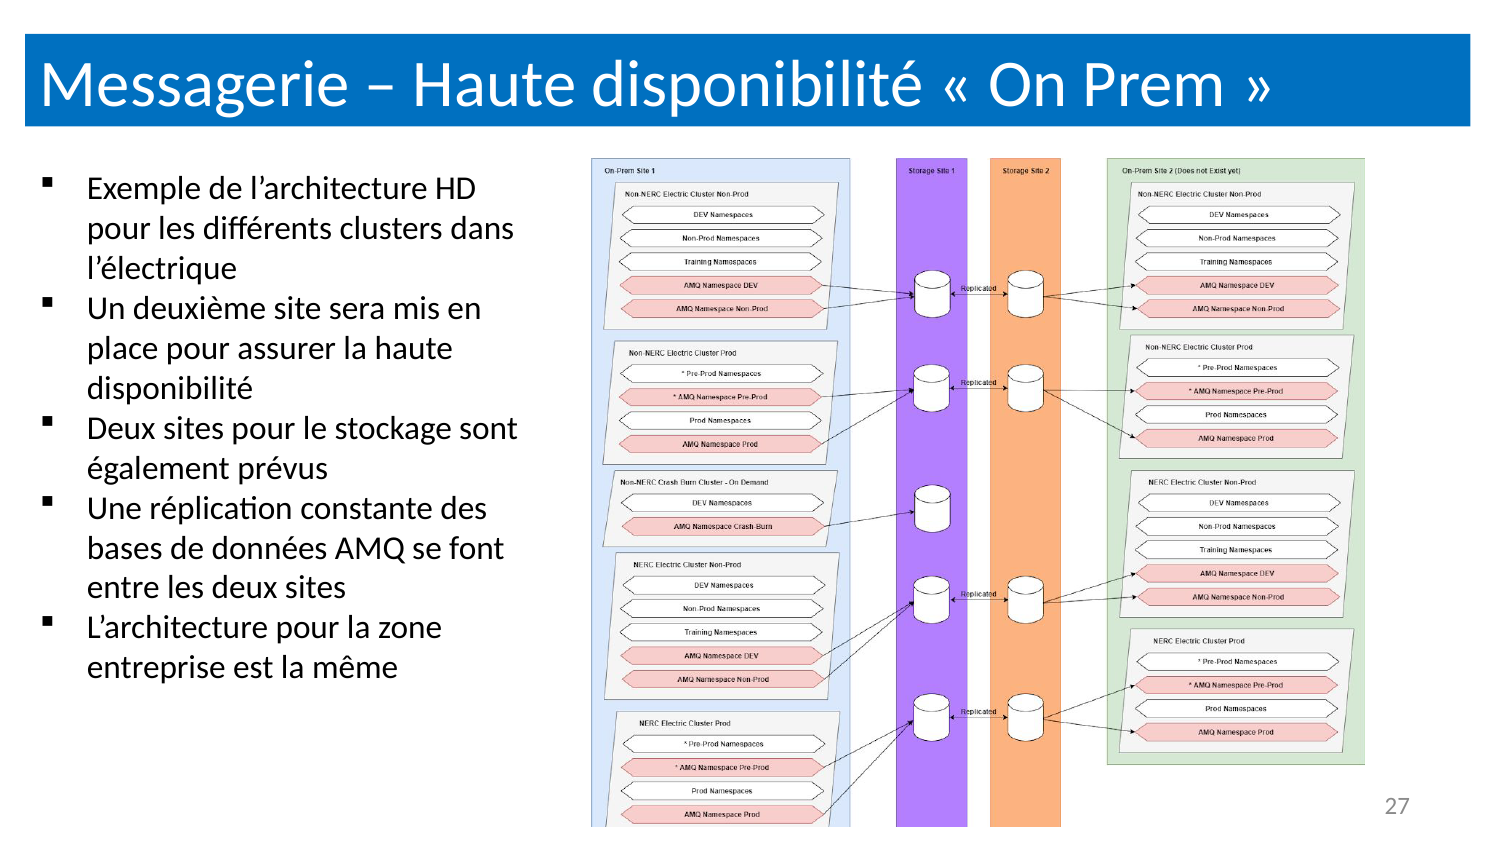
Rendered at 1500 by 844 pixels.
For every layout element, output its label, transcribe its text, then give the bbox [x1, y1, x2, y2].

text_box Exemple de l’architecture HD pour les différents clusters dans l’électrique Un deuxième site sera mis en place pour assurer la haute disponibilité Deux sites pour le stockage sont également prévus Une réplication constante des bases de données AMQ se font entre les deux sites L’architecture pour la zone entreprise est la même [25, 159, 550, 723]
picture [591, 158, 1366, 828]
title Messagerie – Haute disponibilité « On Prem » [25, 33, 1471, 127]
slide_number 27 [1370, 782, 1425, 828]
